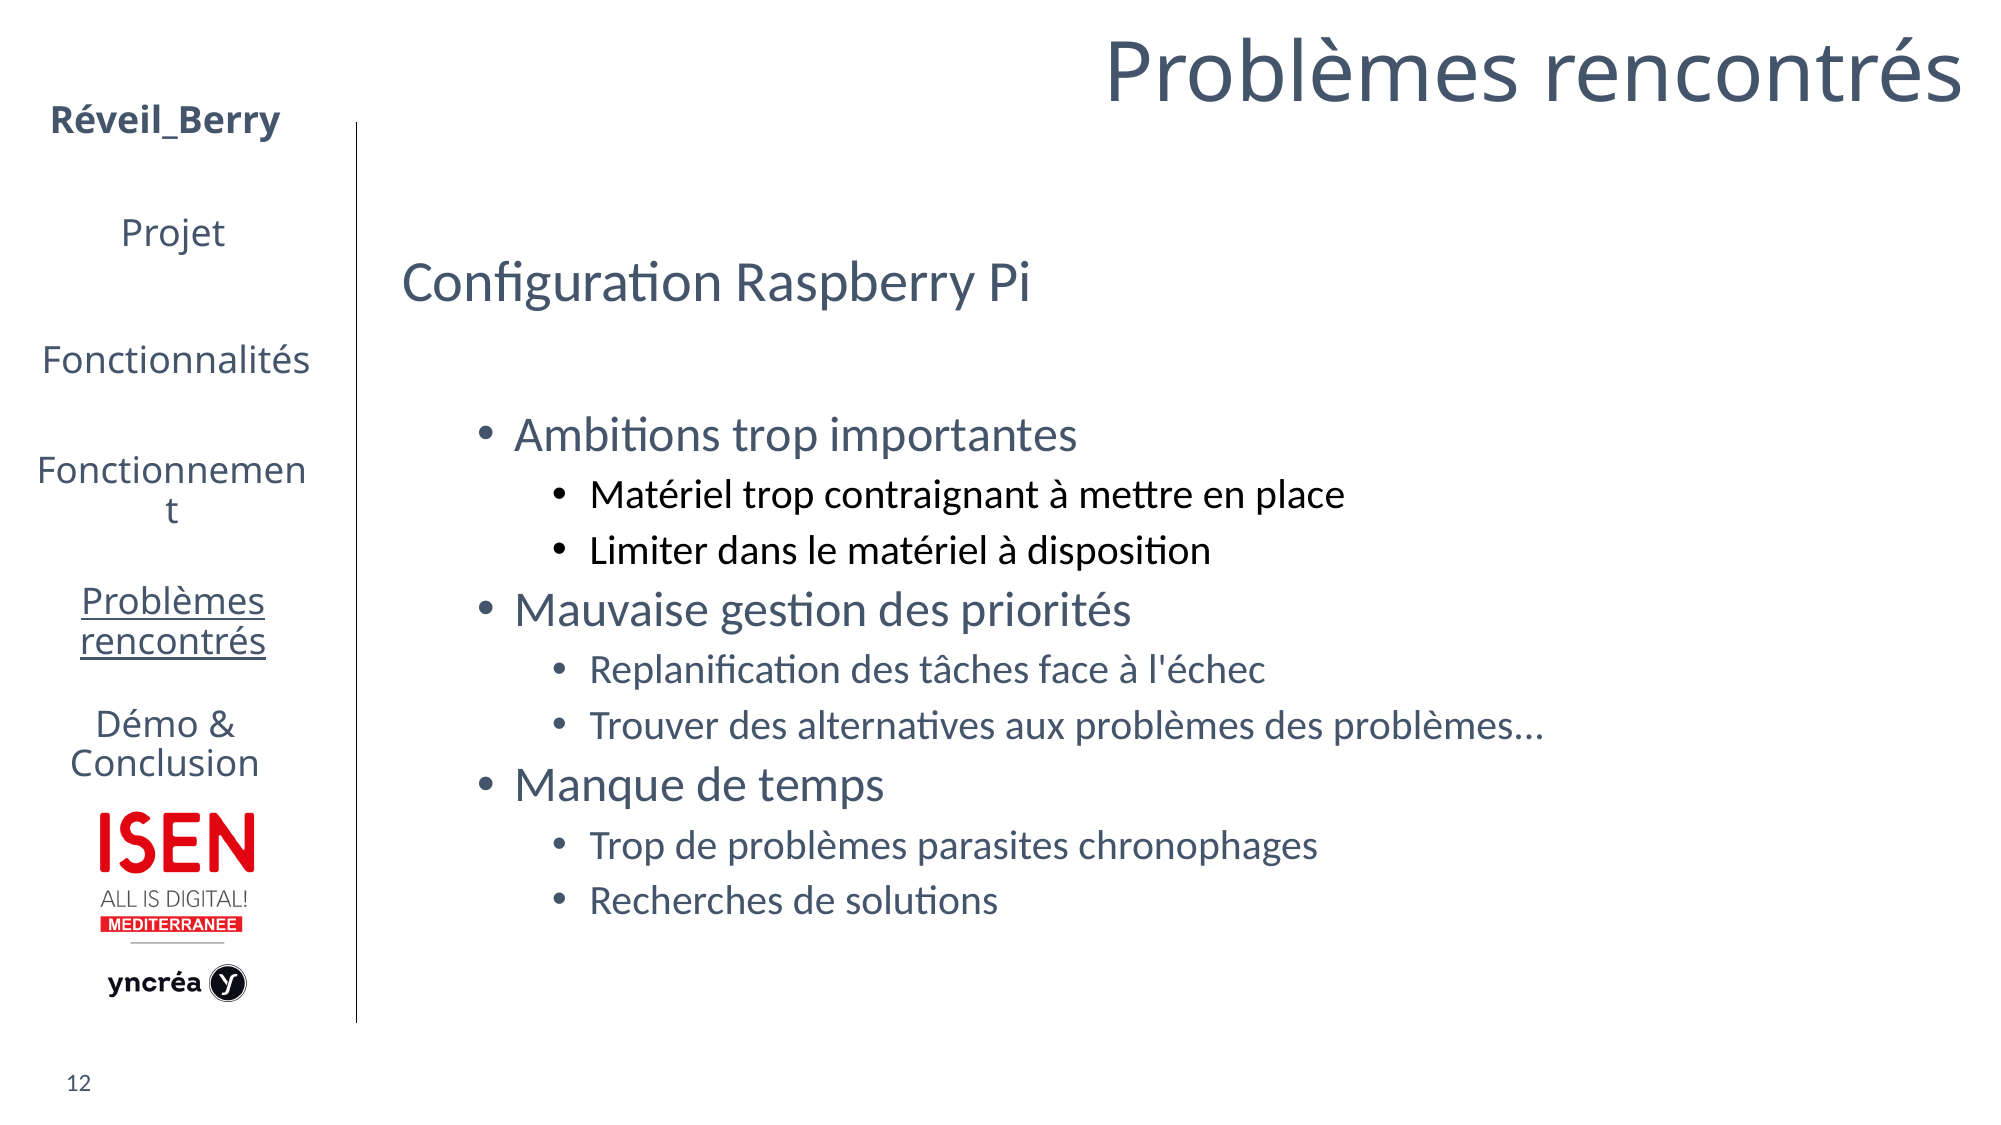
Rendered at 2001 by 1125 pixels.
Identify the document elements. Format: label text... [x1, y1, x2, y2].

text_box Projet [19, 187, 327, 282]
text_box Réveil_Berry [11, 31, 319, 213]
title Problèmes rencontrés [462, 15, 1981, 134]
text_box Problèmes rencontrés [19, 575, 327, 670]
text_box Fonctionnalités [22, 313, 330, 409]
text_box Démo & Conclusion [11, 698, 319, 793]
picture [55, 795, 297, 1024]
slide_number 12 [4, 1051, 107, 1112]
list Configuration Raspberry Pi Ambitions trop importantes Matériel trop contraignant à mettre en place Limiter dans le matériel à disposition Mauvaise gestion des priorités Replanification des tâches face à l'échec Trouver des alternatives aux problèmes des problèmes... Manque de temps Trop de problèmes parasites chronophages Recherches de solutions [387, 243, 1976, 980]
text_box Fonctionnement [18, 444, 326, 539]
